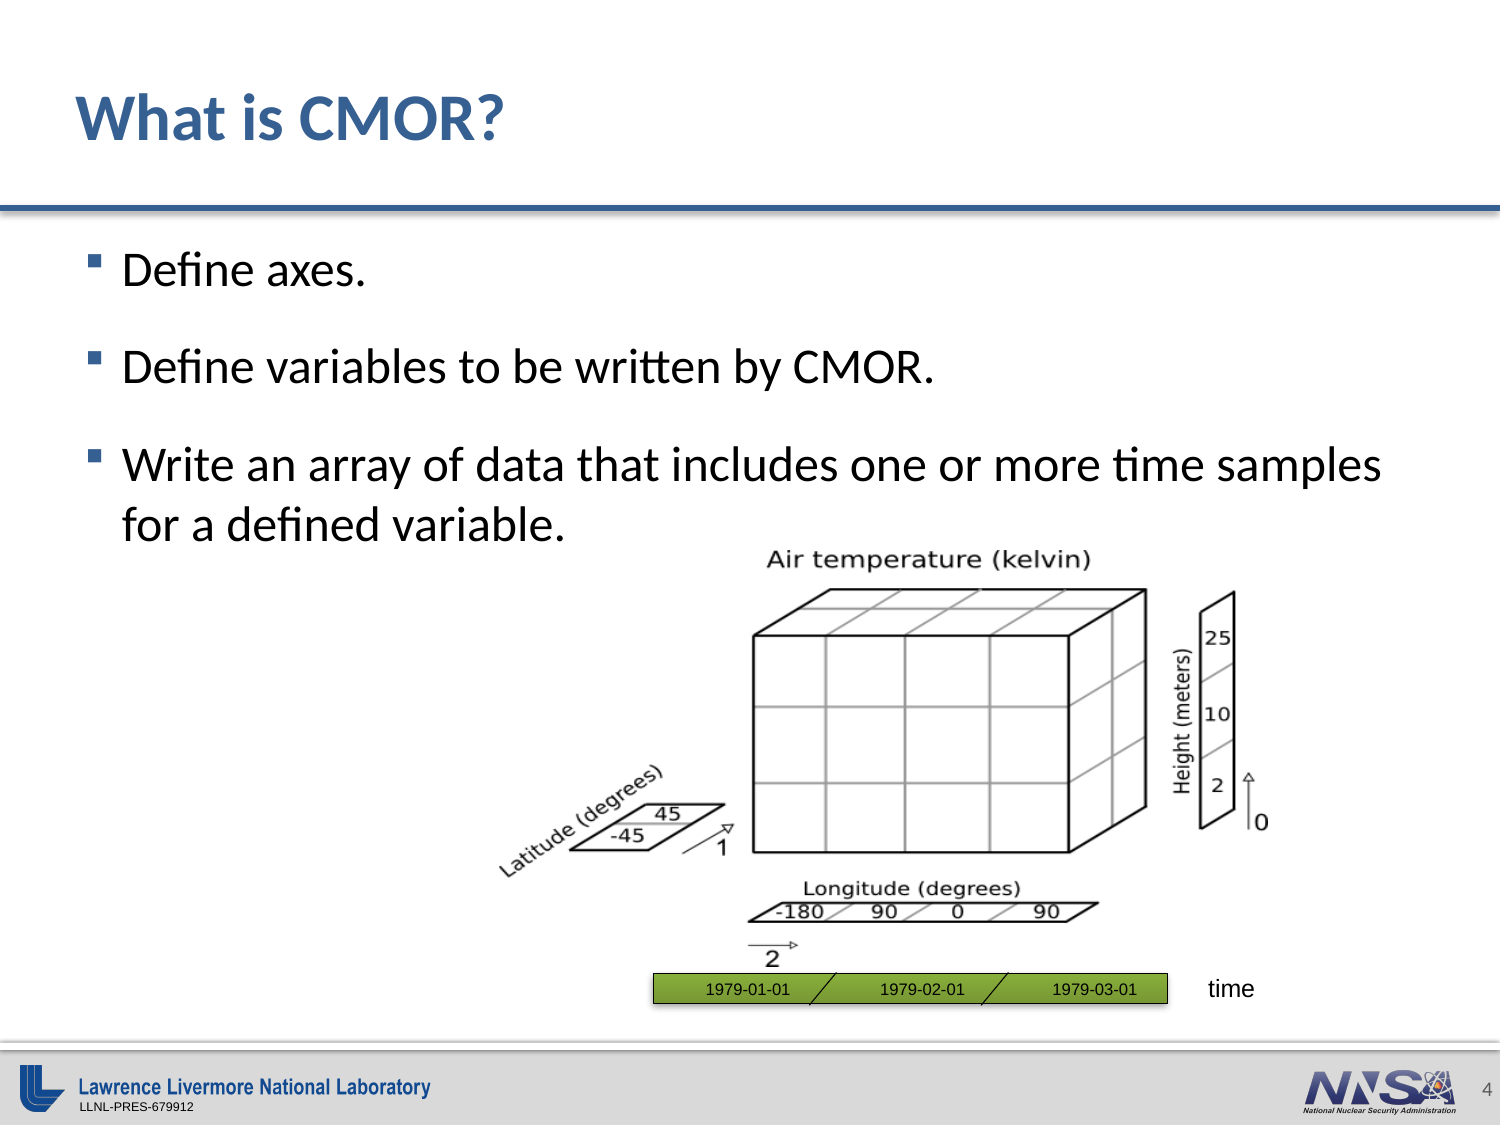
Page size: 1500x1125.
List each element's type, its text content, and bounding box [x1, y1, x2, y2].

list Define axes. Define variables to be written by CMOR. Write an array of data that includes one or more time samples for a defined variable. [75, 236, 1425, 1042]
title What is CMOR? [75, 36, 1425, 202]
picture [1296, 1057, 1463, 1122]
picture [20, 1065, 469, 1112]
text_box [499, 550, 1272, 1022]
